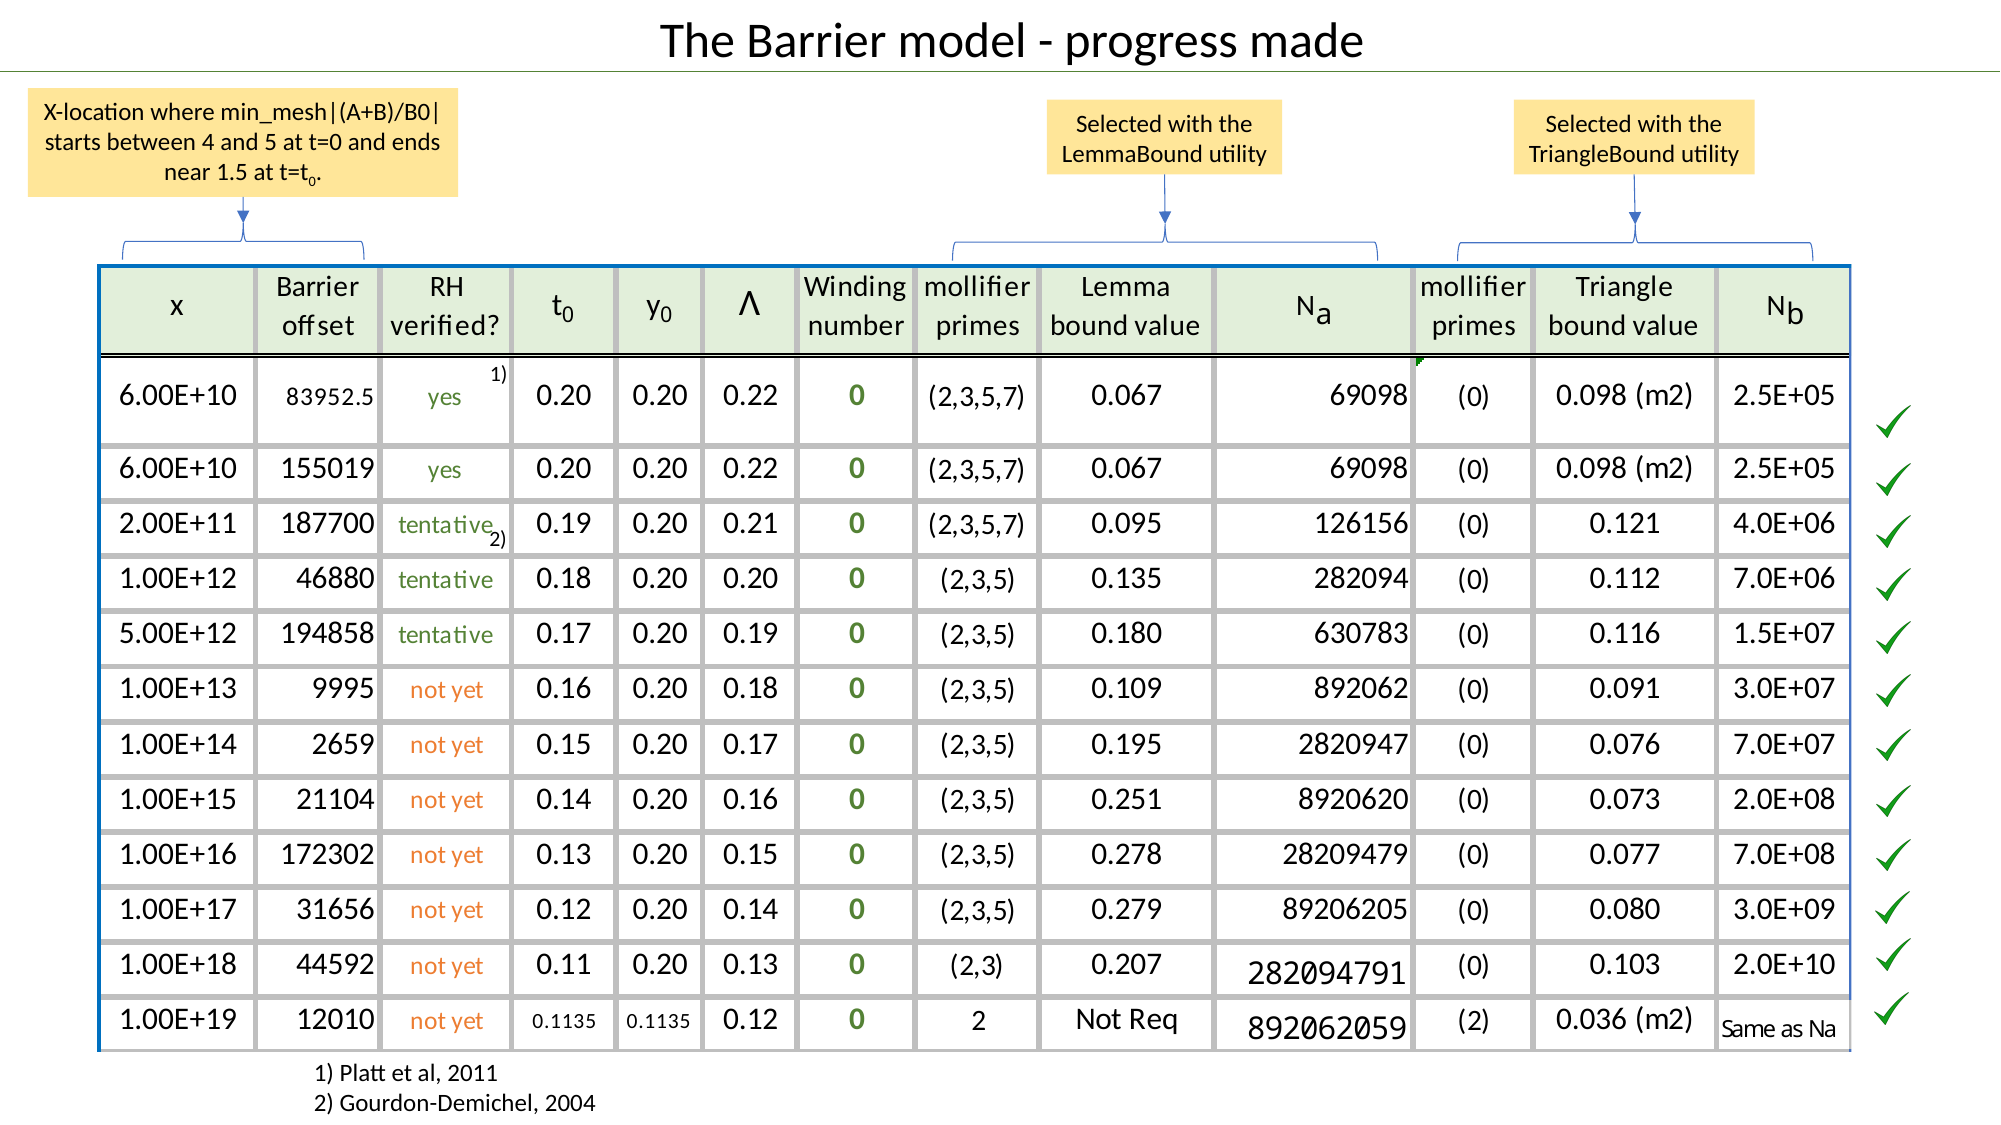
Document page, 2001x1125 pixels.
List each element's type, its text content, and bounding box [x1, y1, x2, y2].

text_box [1457, 225, 1814, 262]
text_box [97, 263, 1854, 1054]
text_box Selected with the TriangleBound utility [1513, 99, 1755, 175]
picture [1876, 729, 1911, 761]
text_box Selected with the LemmaBound utility [1046, 99, 1283, 175]
text_box The Barrier model - progress made [644, 0, 1410, 71]
text_box [121, 223, 365, 260]
picture [1876, 463, 1911, 496]
text_box X-location where min_mesh|(A+B)/B0| starts between 4 and 5 at t=0 and ends near 1.5 at t=t0. [27, 88, 459, 197]
picture [1874, 992, 1909, 1025]
text_box 1) Platt et al, 2011 2) Gourdon-Demichel, 2004 [298, 1054, 618, 1124]
picture [1876, 568, 1911, 601]
picture [1876, 938, 1911, 971]
picture [1876, 405, 1911, 438]
picture [1876, 674, 1911, 707]
text_box [951, 224, 1379, 261]
picture [1876, 785, 1911, 818]
picture [1876, 515, 1911, 548]
picture [1876, 621, 1911, 654]
picture [1876, 839, 1911, 871]
picture [1875, 891, 1910, 924]
